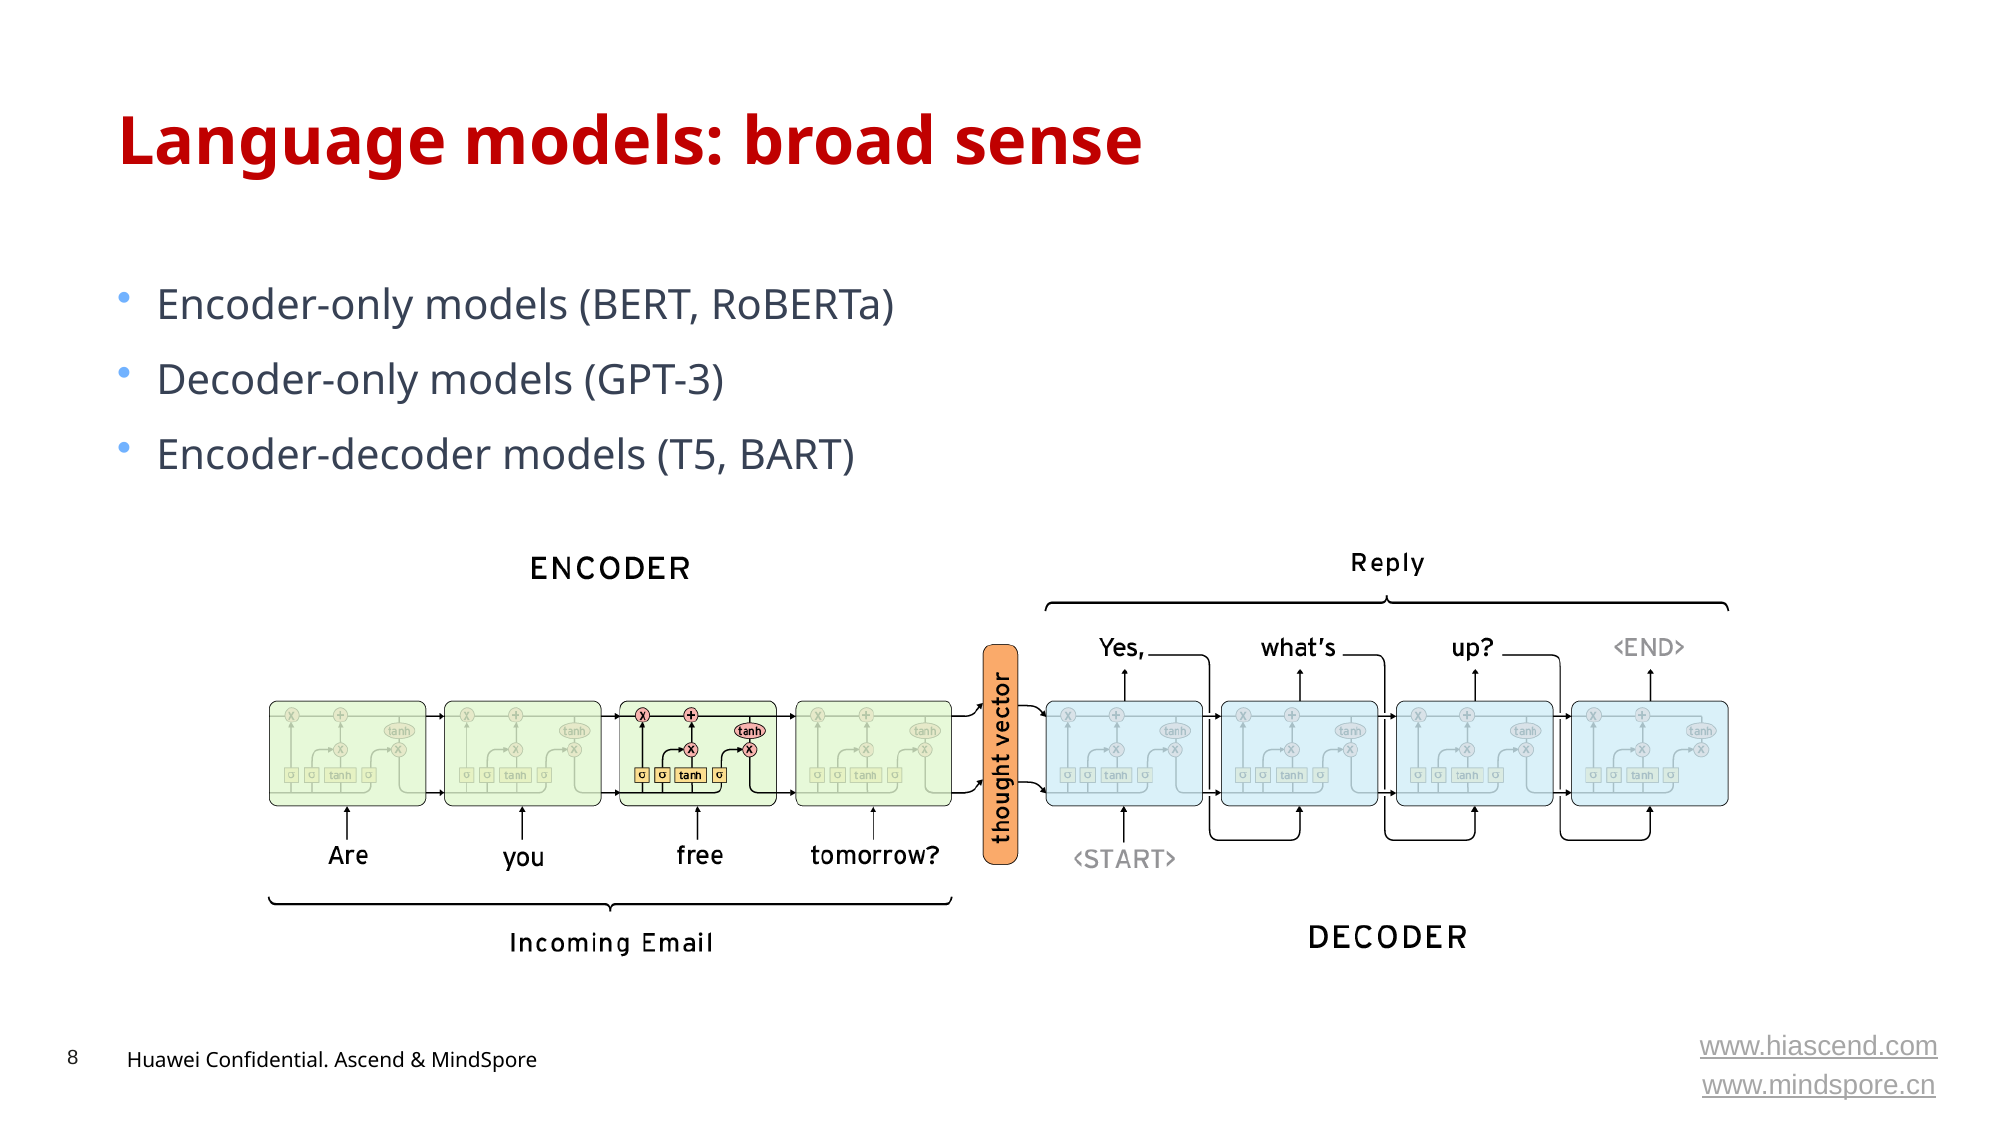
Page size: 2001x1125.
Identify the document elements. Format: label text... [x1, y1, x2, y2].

picture [238, 517, 1763, 977]
list Encoder-only models (BERT, RoBERTa) Decoder-only models (GPT-3) Encoder-decoder models (T5, BART) [102, 245, 1901, 516]
title Language models: broad sense [102, 90, 1901, 187]
